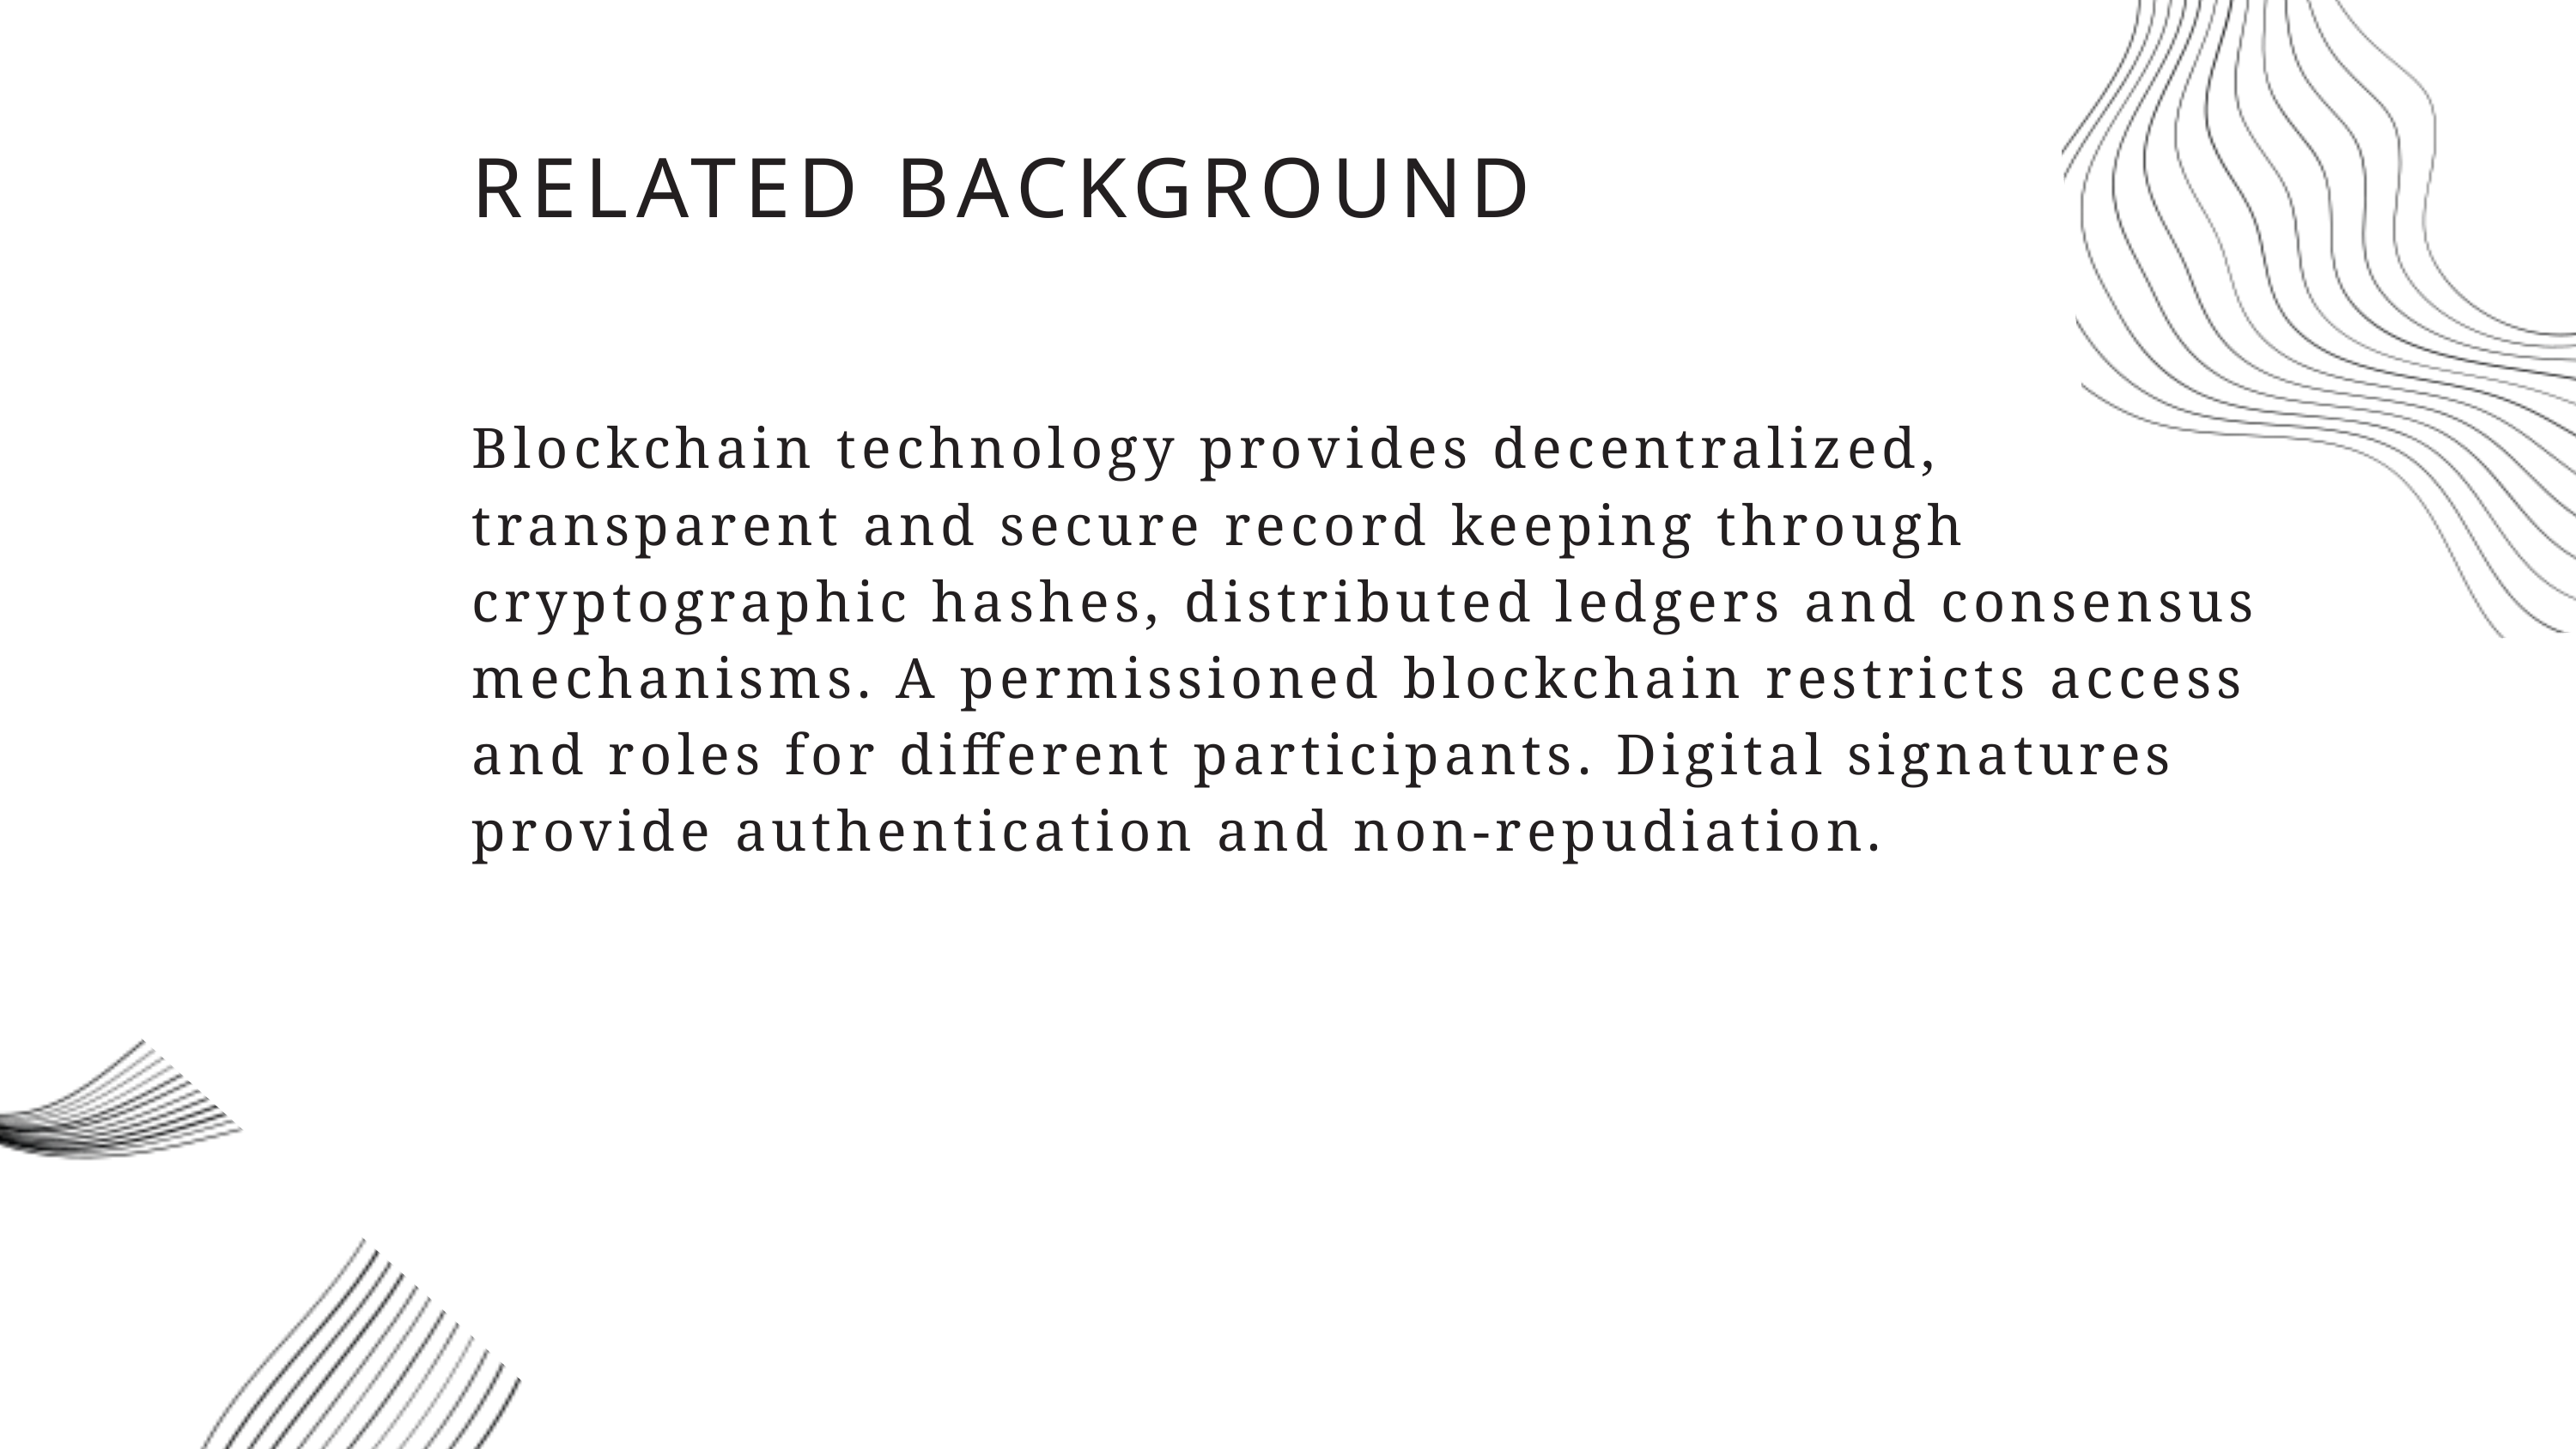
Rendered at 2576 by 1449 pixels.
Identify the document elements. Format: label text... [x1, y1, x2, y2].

text_box [0, 911, 553, 1449]
text_box Blockchain technology provides decentralized, transparent and secure record keeping through cryptographic hashes, distributed ledgers and consensus mechanisms. A permissioned blockchain restricts access and roles for different participants. Digital signatures provide authentication and non-repudiation. [471, 403, 2329, 939]
text_box RELATED BACKGROUND [472, 120, 1879, 234]
text_box [2048, 0, 2576, 672]
